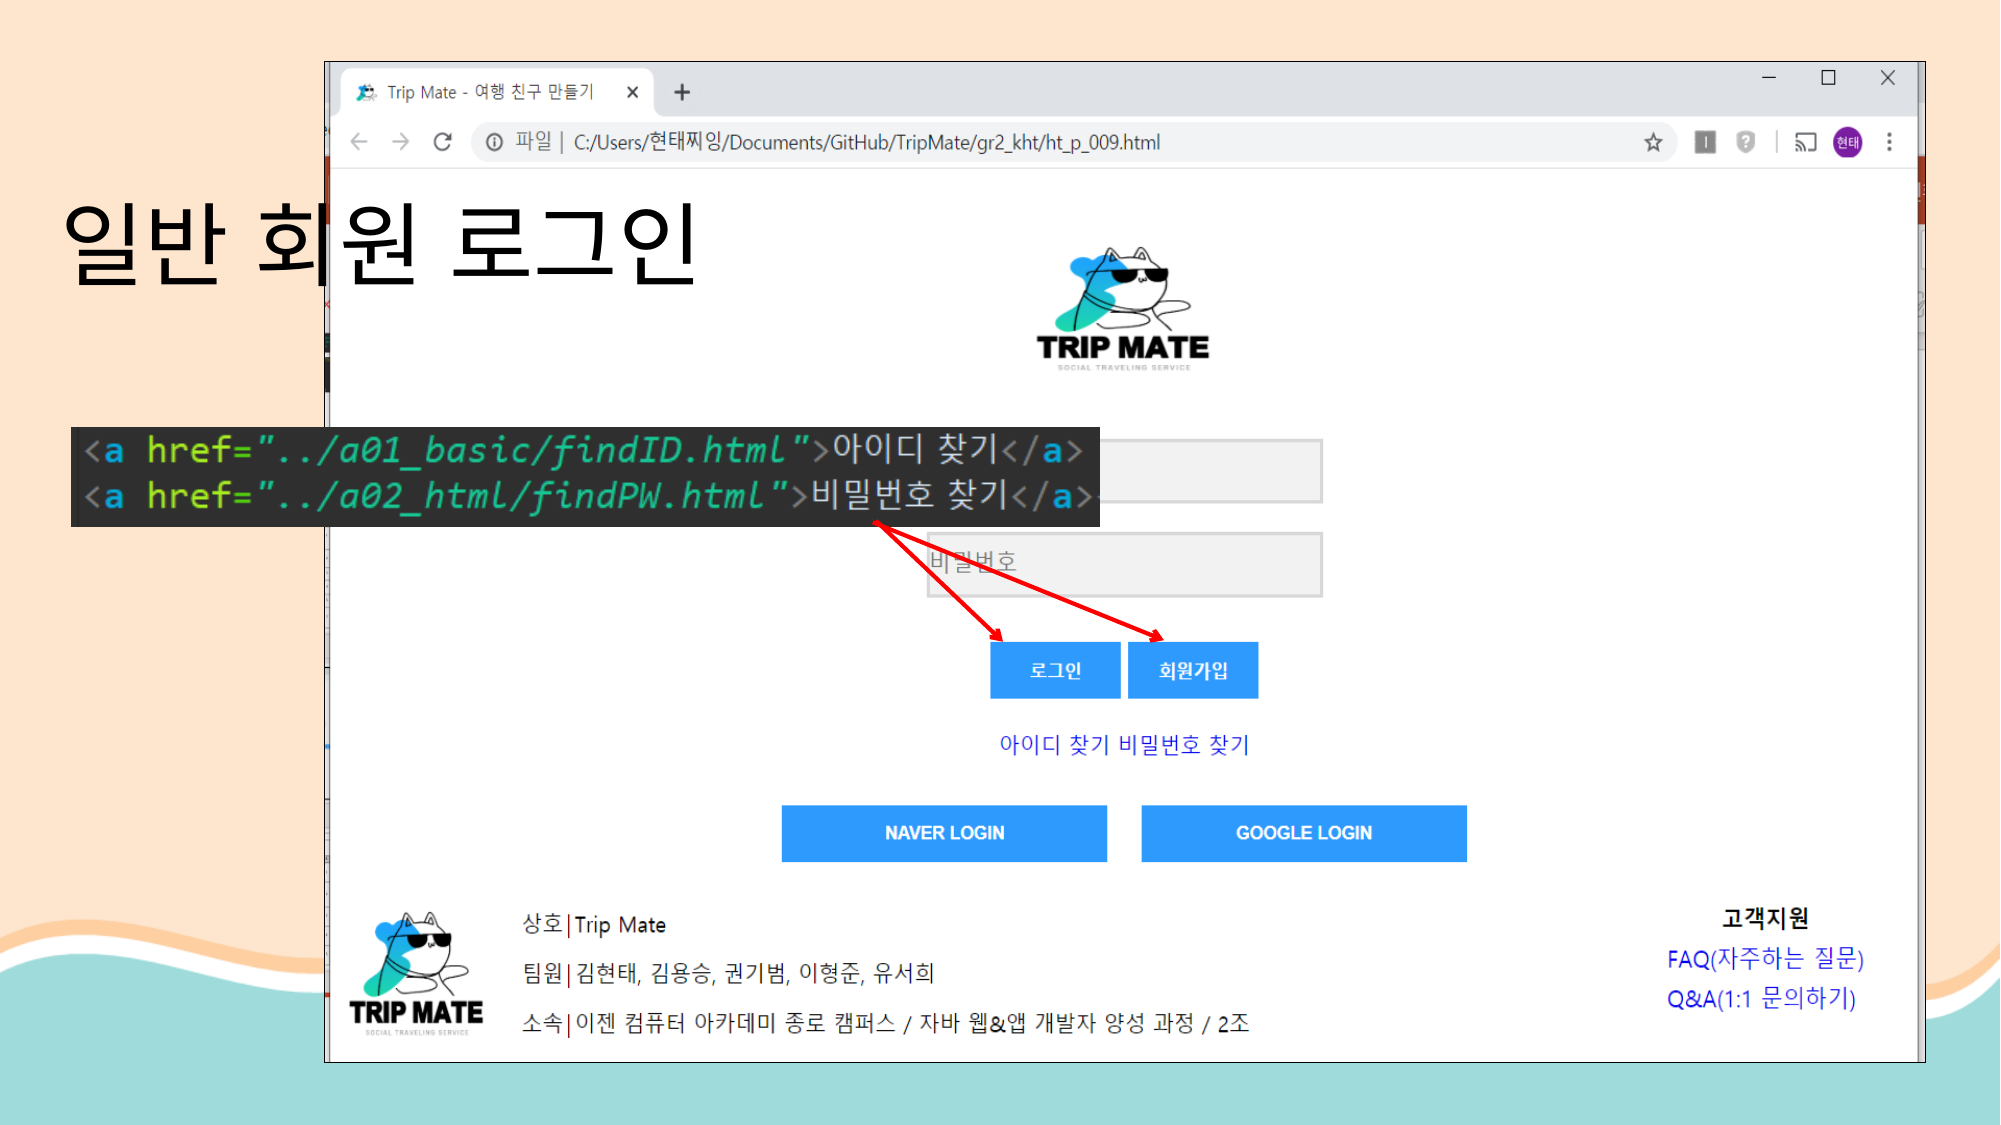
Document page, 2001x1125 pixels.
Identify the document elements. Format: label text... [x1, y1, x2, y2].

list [324, 60, 1926, 1063]
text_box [875, 520, 1004, 642]
title 일반 회원 로그인 [45, 141, 324, 359]
picture [0, 0, 2000, 1125]
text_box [1004, 522, 1165, 641]
